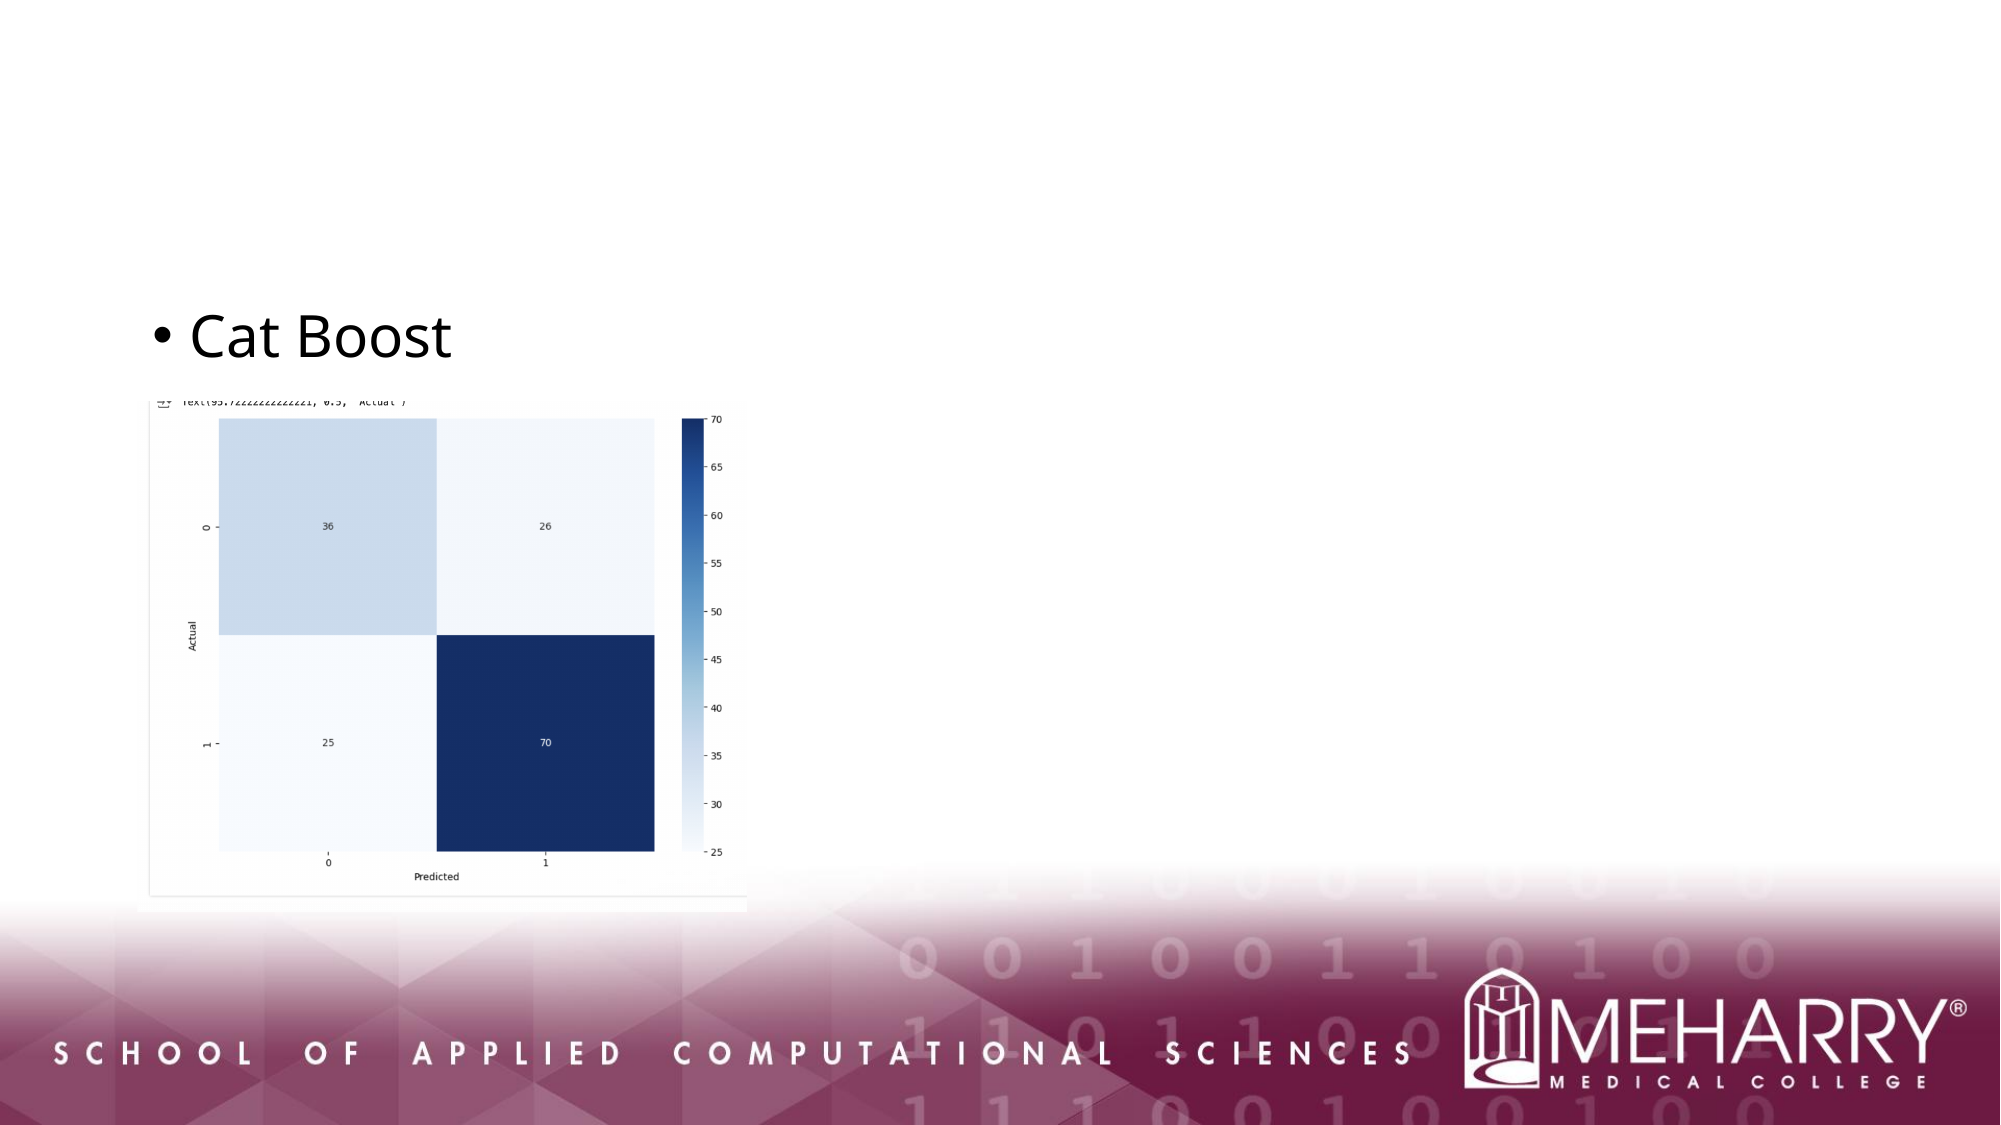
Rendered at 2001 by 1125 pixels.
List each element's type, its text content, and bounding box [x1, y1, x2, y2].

picture [0, 0, 2000, 1125]
list Cat Boost [137, 299, 988, 1014]
